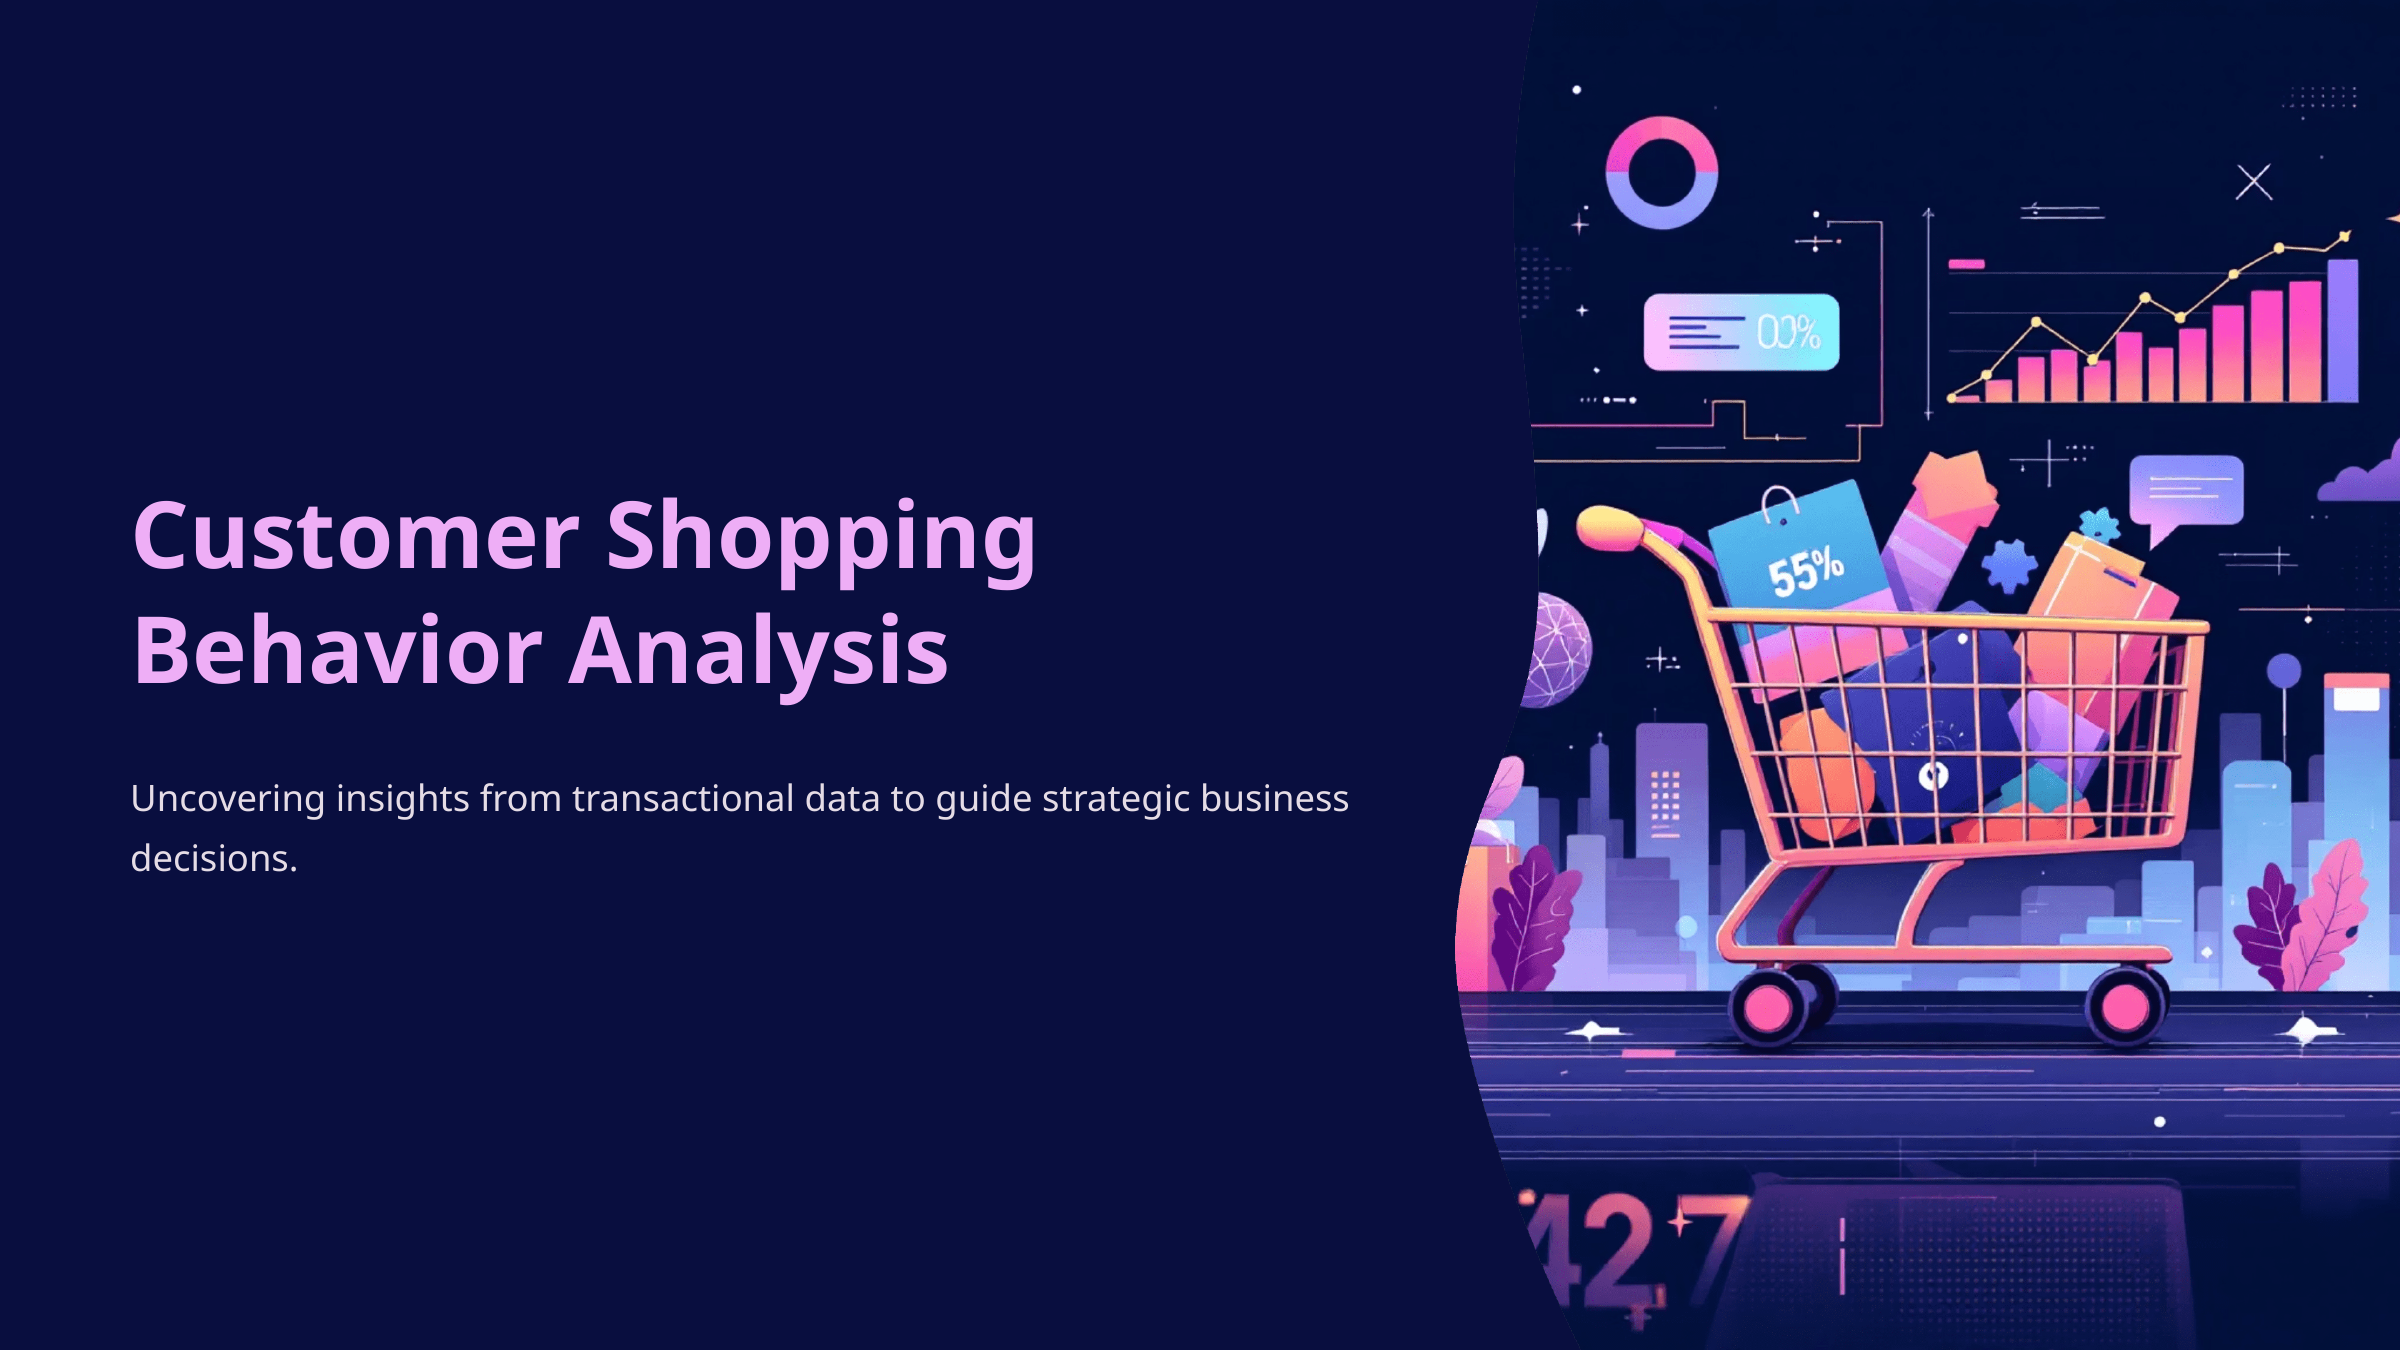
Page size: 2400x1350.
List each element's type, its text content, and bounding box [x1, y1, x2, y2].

text_box Customer Shopping Behavior Analysis [130, 471, 1370, 704]
picture [1454, 0, 2400, 1350]
text_box Uncovering insights from transactional data to guide strategic business decisions. [130, 759, 1370, 879]
